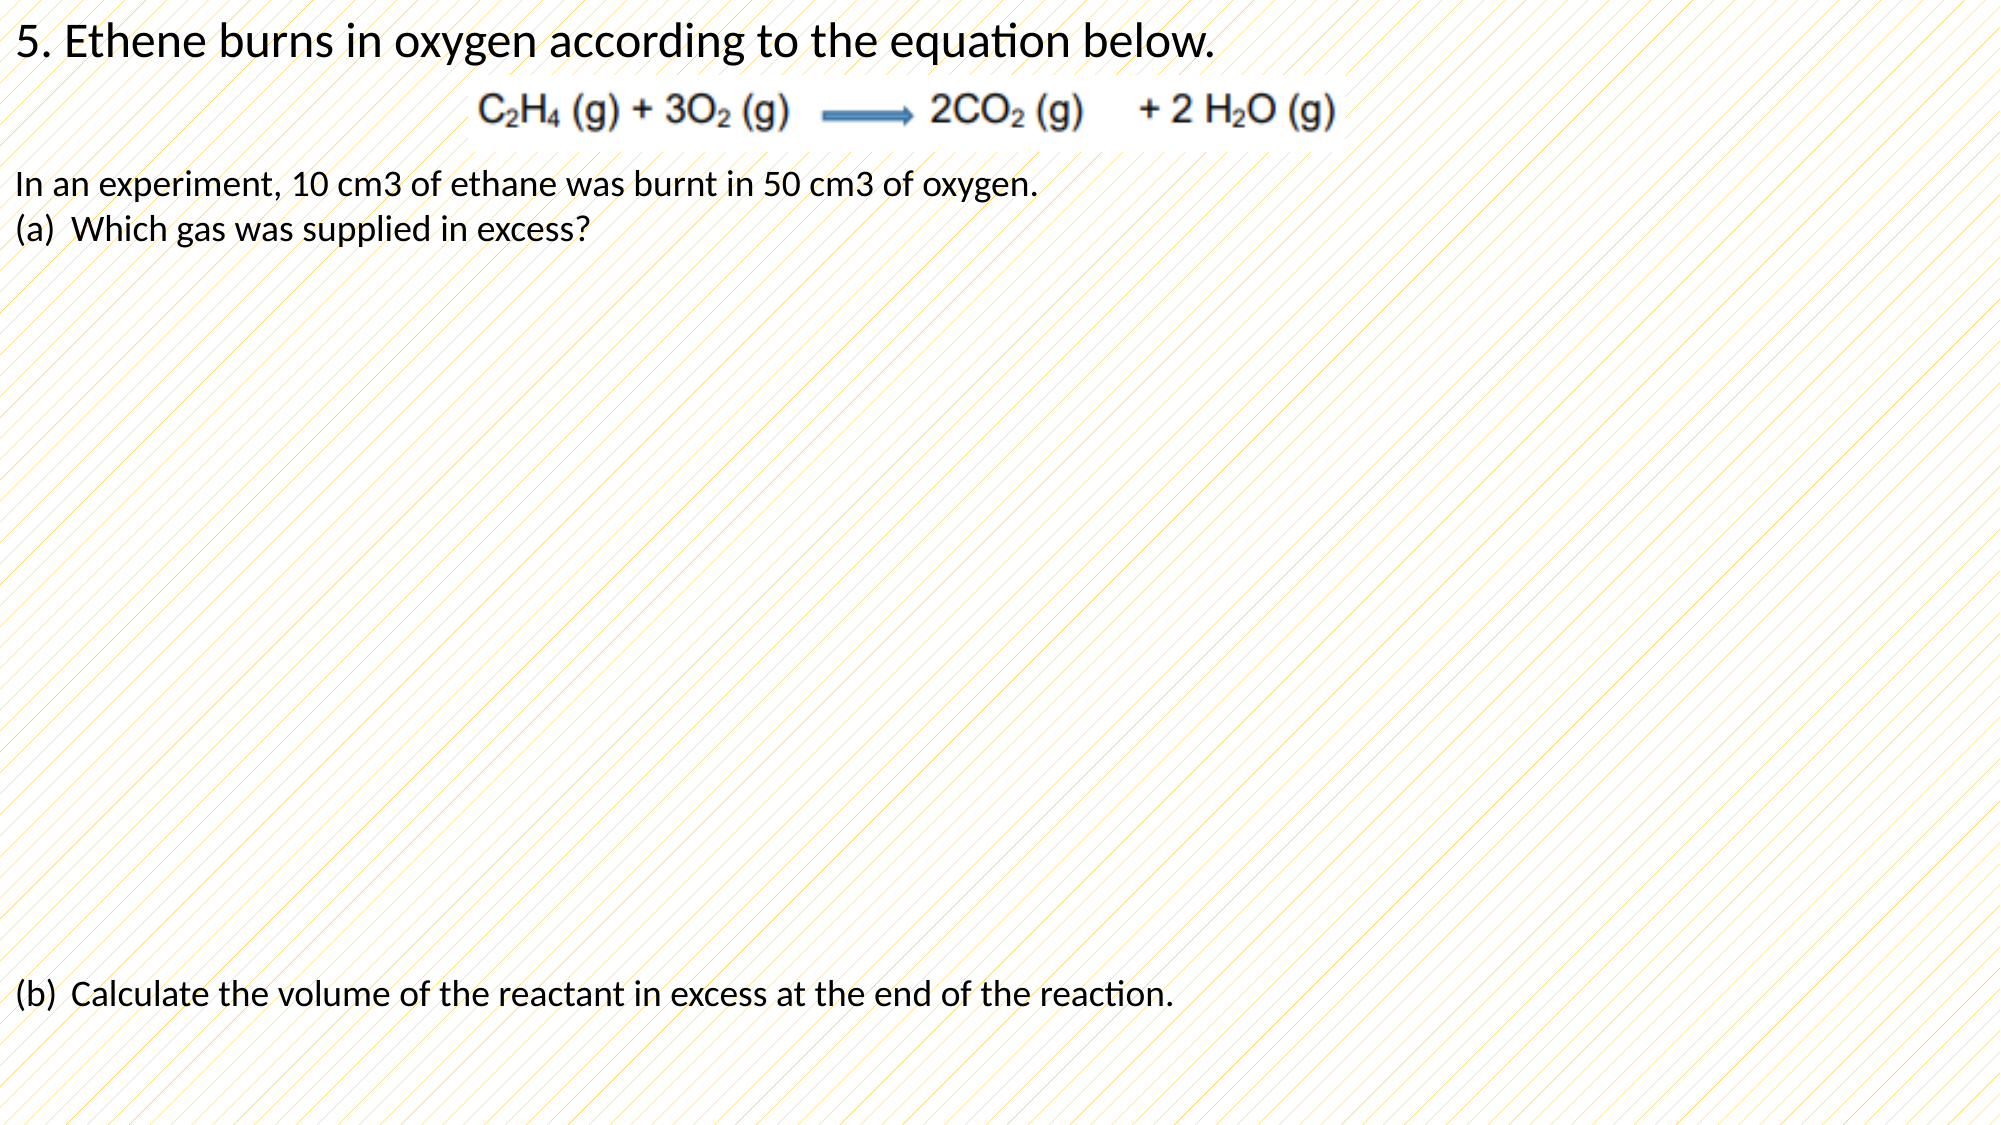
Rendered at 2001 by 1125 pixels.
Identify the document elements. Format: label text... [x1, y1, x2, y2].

text_box 5. Ethene burns in oxygen according to the equation below. [0, 0, 1232, 75]
picture [468, 75, 1345, 152]
text_box In an experiment, 10 cm3 of ethane was burnt in 50 cm3 of oxygen. Which gas was supplied in excess? Calculate the volume of the reactant in excess at the end of the reaction. [0, 151, 1915, 1112]
